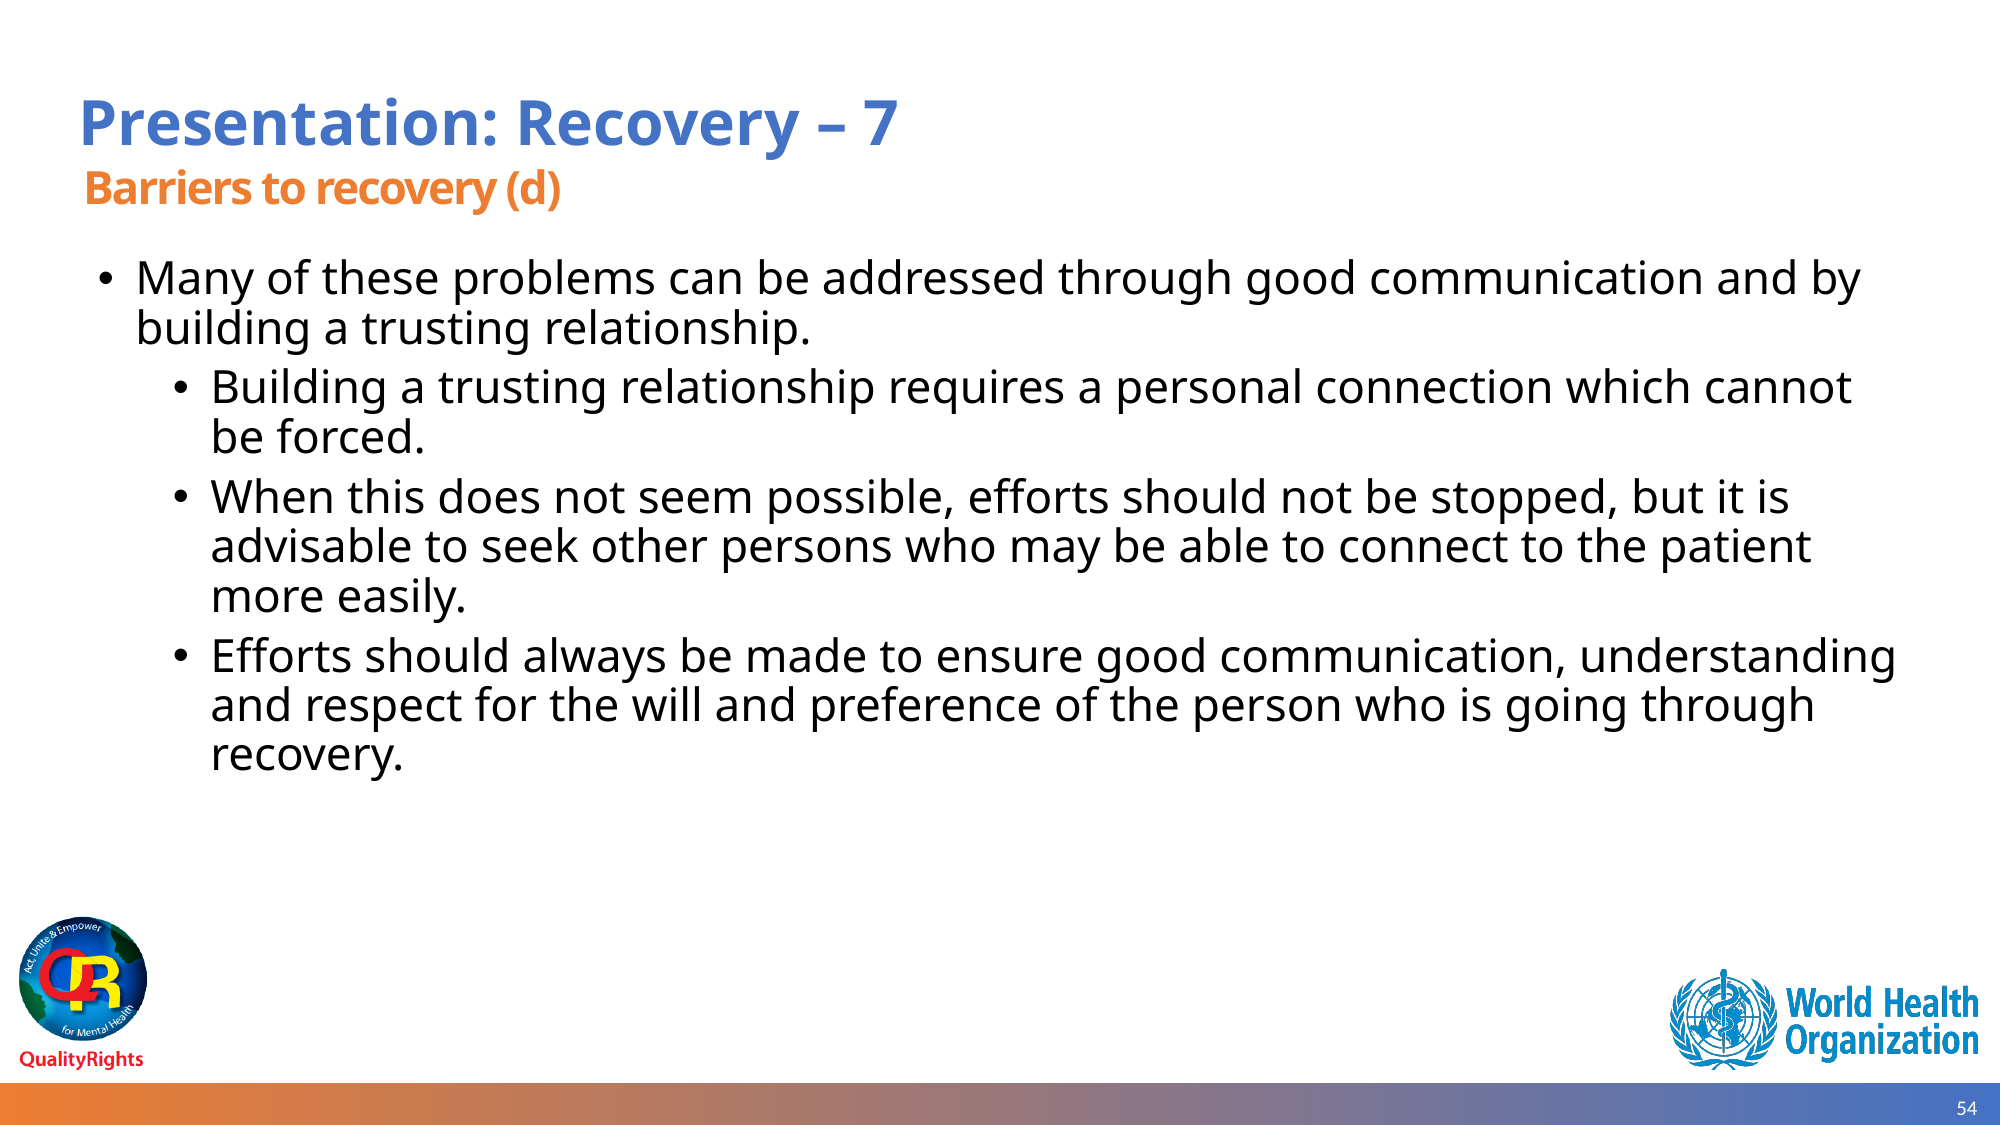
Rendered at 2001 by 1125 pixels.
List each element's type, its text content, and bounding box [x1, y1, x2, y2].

picture [1742, 1019, 1751, 1034]
picture [1711, 995, 1721, 1004]
picture [1701, 987, 1710, 992]
picture [1747, 1019, 1758, 1041]
picture [1683, 987, 1697, 1047]
picture [1706, 1038, 1722, 1046]
picture [1701, 1042, 1722, 1054]
picture [1792, 987, 1797, 1004]
list Many of these problems can be addressed through good communication and by building a trusting relationship. Building a trusting relationship requires a personal connection which cannot be forced. When this does not seem possible, efforts should not be stopped, but it is advisable to seek other persons who may be able to connect to the patient more easily. Efforts should always be made to ensure good communication, understanding and respect for the will and preference of the person who is going through recovery. [83, 247, 1917, 987]
picture [1958, 1000, 1962, 1012]
picture [1805, 987, 1811, 1002]
picture [1711, 1031, 1722, 1038]
picture [1738, 1019, 1744, 1030]
picture [1758, 1004, 1765, 1035]
picture [1750, 987, 1762, 1003]
title Presentation: Recovery – 7 [63, 84, 1671, 156]
picture [1725, 1042, 1747, 1054]
list Barriers to recovery (d) [83, 155, 1917, 215]
picture [1821, 1000, 1826, 1012]
picture [1744, 1003, 1751, 1016]
picture [1689, 993, 1706, 1016]
picture [1704, 1004, 1712, 1015]
picture [1670, 1030, 1715, 1070]
picture [1732, 969, 1978, 1070]
picture [1860, 1000, 1865, 1012]
picture [1692, 1031, 1700, 1042]
picture [1698, 1047, 1750, 1060]
picture [1891, 987, 1897, 999]
picture [0, 899, 162, 1083]
picture [1670, 987, 1680, 1010]
picture [1704, 1019, 1711, 1031]
picture [1747, 992, 1758, 1016]
picture [1716, 1064, 1731, 1070]
